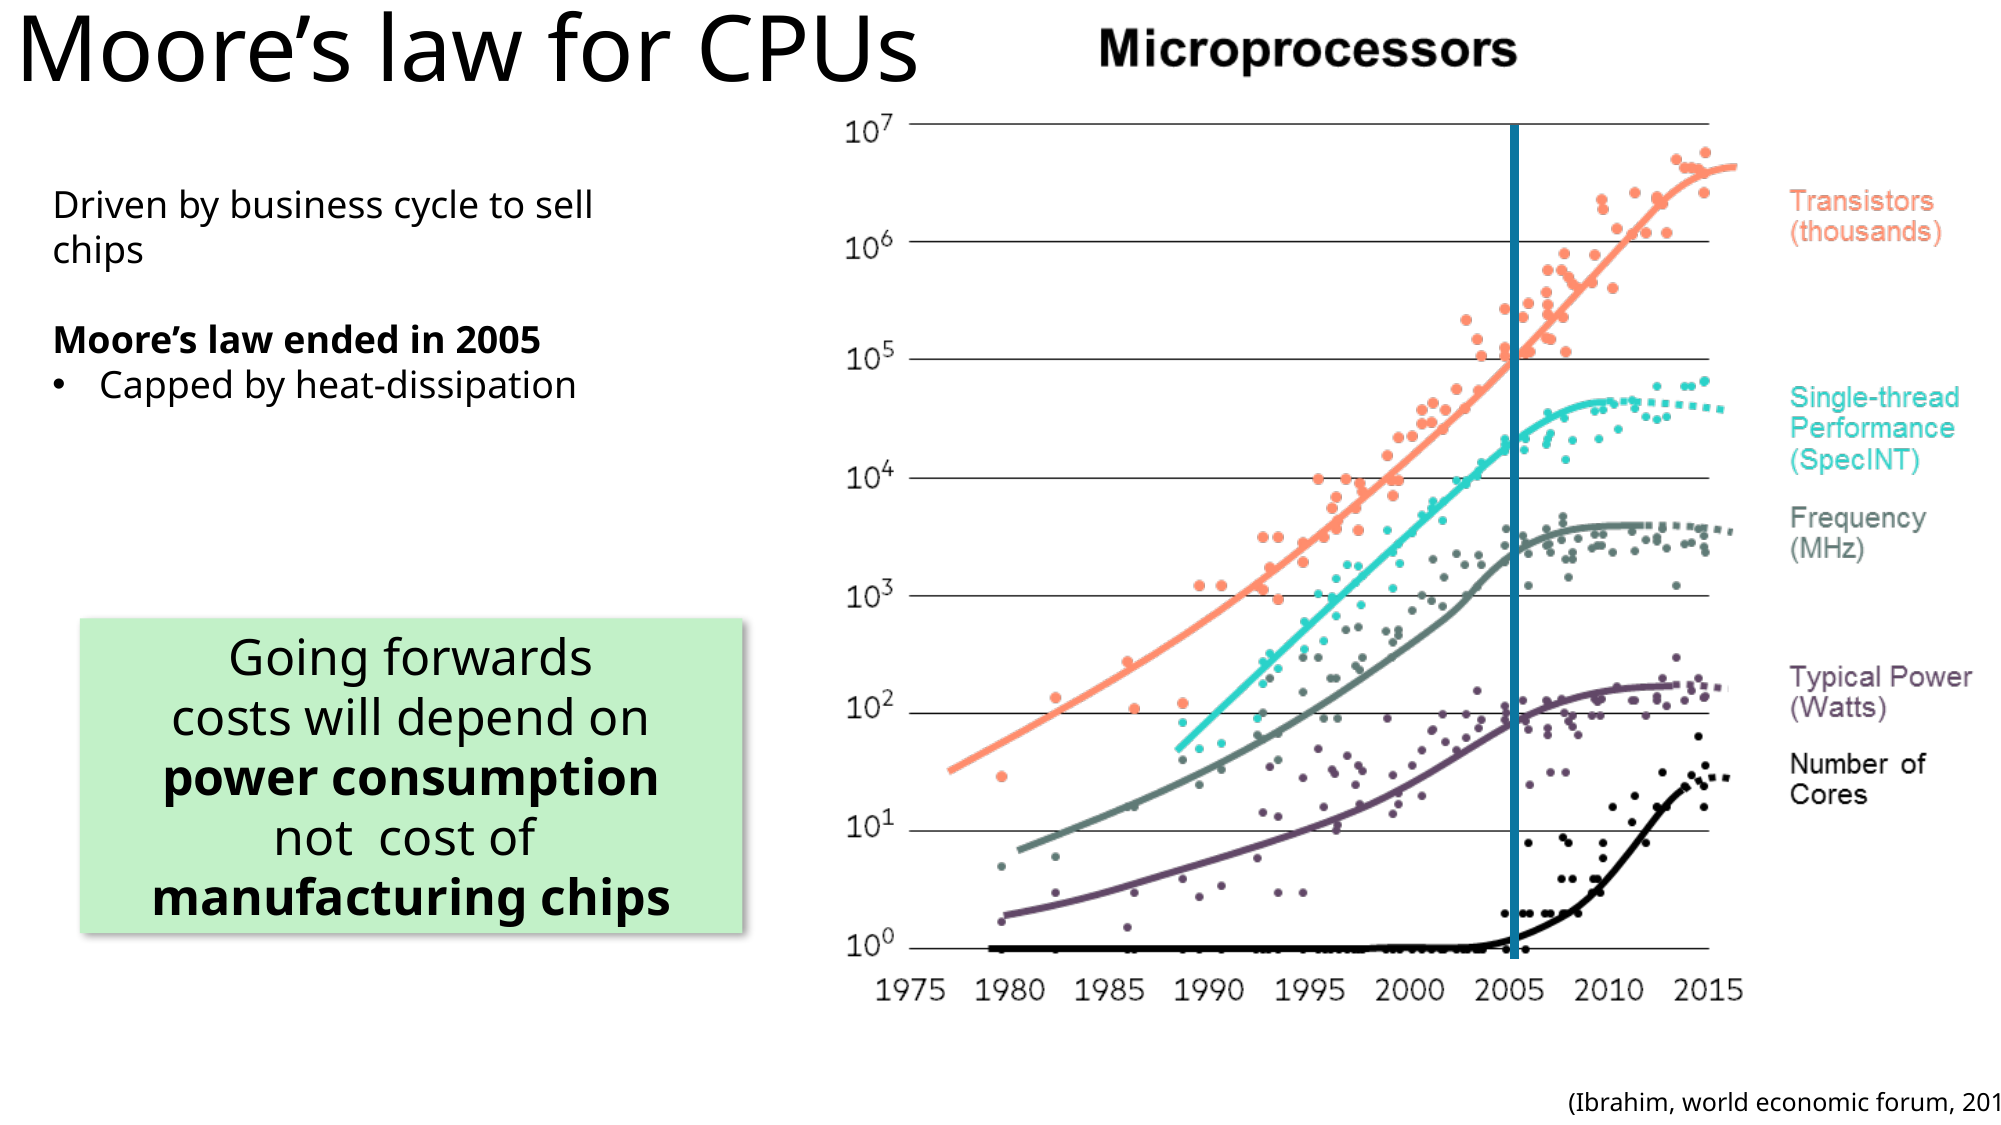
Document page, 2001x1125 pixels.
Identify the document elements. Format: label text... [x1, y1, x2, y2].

text_box Going forwards costs will depend on power consumption not cost of manufacturing chips [79, 618, 743, 934]
text_box (Ibrahim, world economic forum, 2019) [1553, 1079, 2000, 1125]
picture [821, 0, 2000, 1028]
title Moore’s law for CPUs [0, 0, 821, 154]
text_box Driven by business cycle to sell chips Moore’s law ended in 2005 Capped by heat-dissipation [37, 173, 700, 548]
